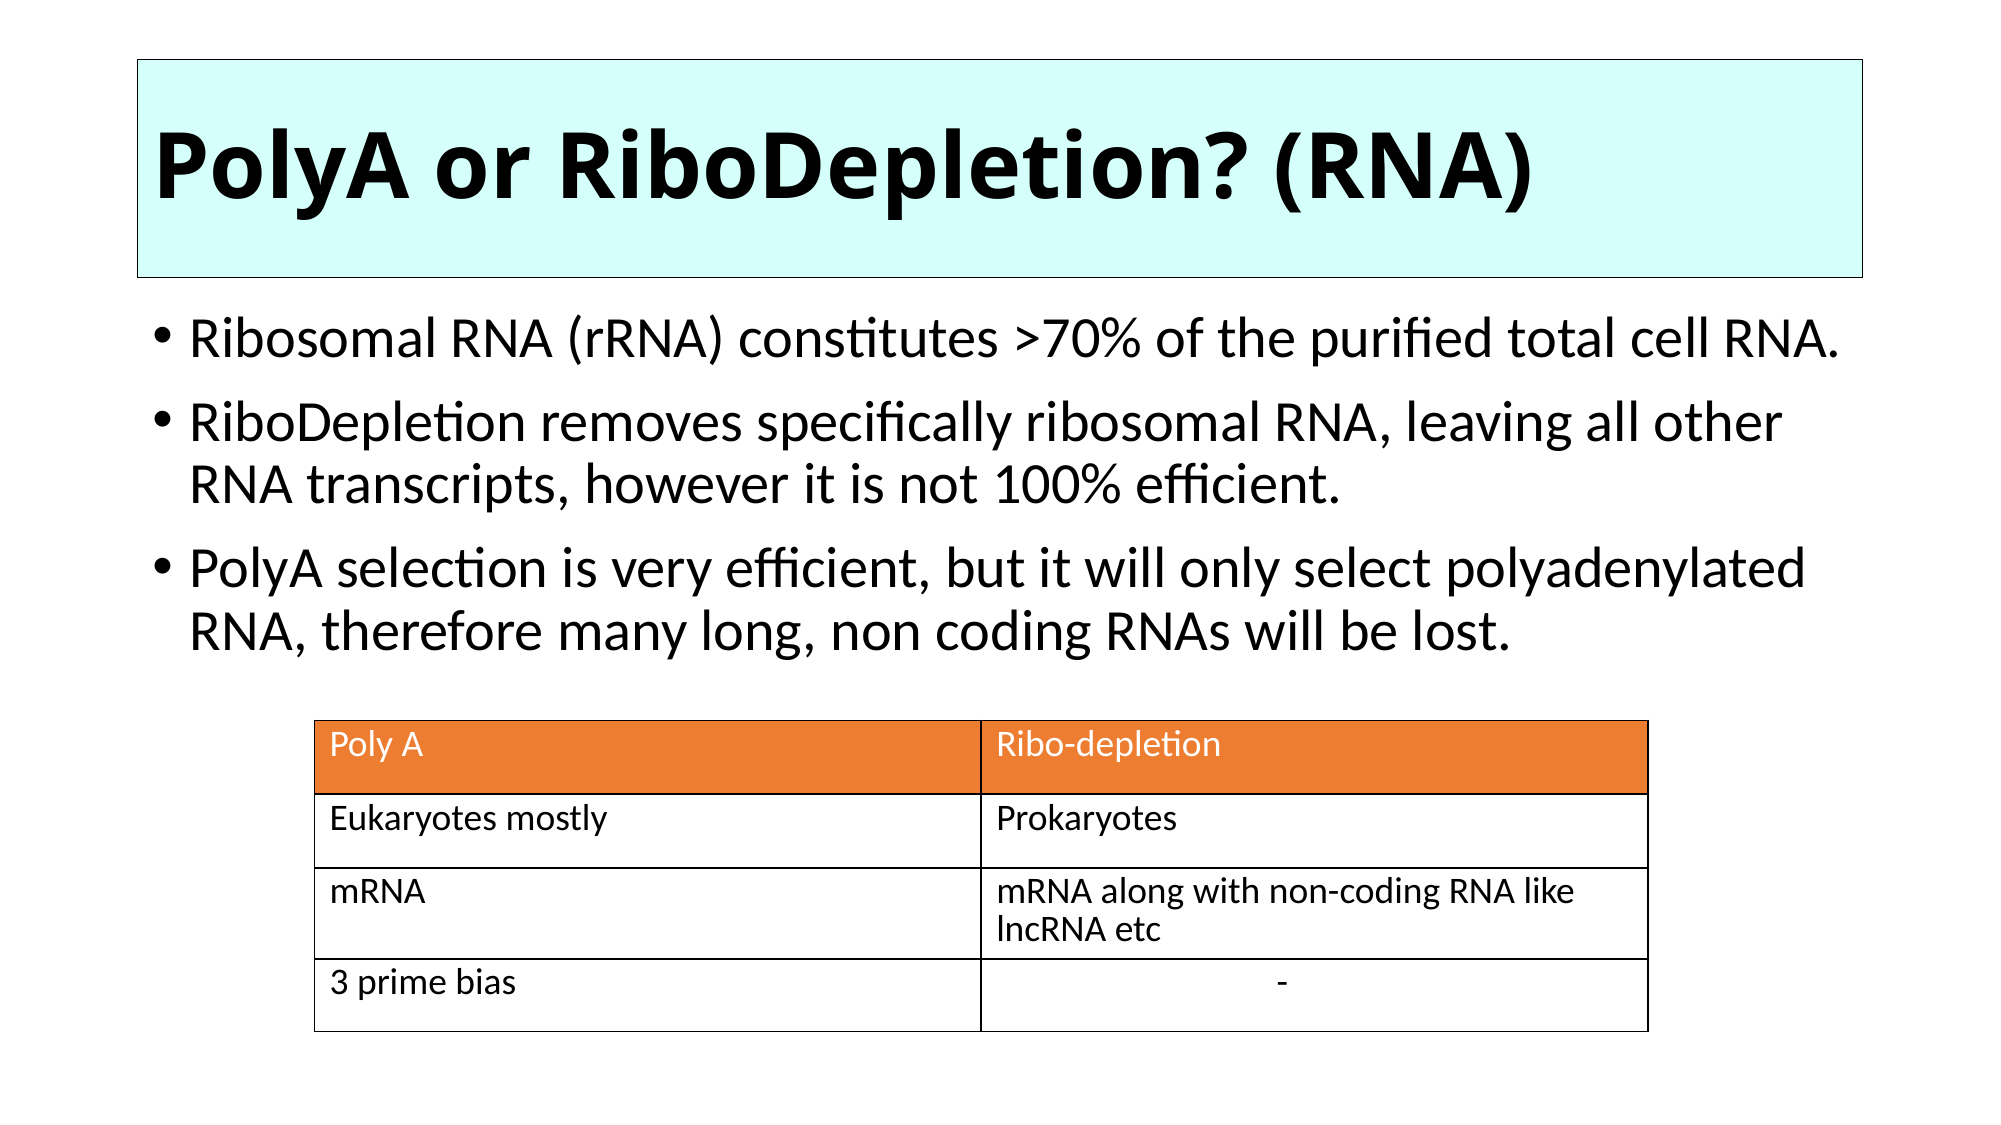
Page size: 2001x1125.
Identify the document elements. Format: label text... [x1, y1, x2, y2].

table_cell Eukaryotes mostly [315, 795, 980, 867]
table_cell - [982, 960, 1647, 1031]
table_cell mRNA along with non-coding RNA like lncRNA etc [982, 869, 1647, 958]
table_cell mRNA [315, 869, 980, 958]
table_header Ribo-depletion [982, 721, 1647, 793]
table_cell Prokaryotes [982, 795, 1647, 867]
title PolyA or RiboDepletion? (RNA) [137, 59, 1863, 278]
table_header Poly A [315, 721, 980, 793]
table_cell 3 prime bias [315, 960, 980, 1031]
list Ribosomal RNA (rRNA) constitutes >70% of the purified total cell RNA. RiboDepletion removes specifically ribosomal RNA, leaving all other RNA transcripts, however it is not 100% efficient. PolyA selection is very efficient, but it will only select polyadenylated RNA, therefore many long, non coding RNAs will be lost. [137, 299, 1863, 1014]
